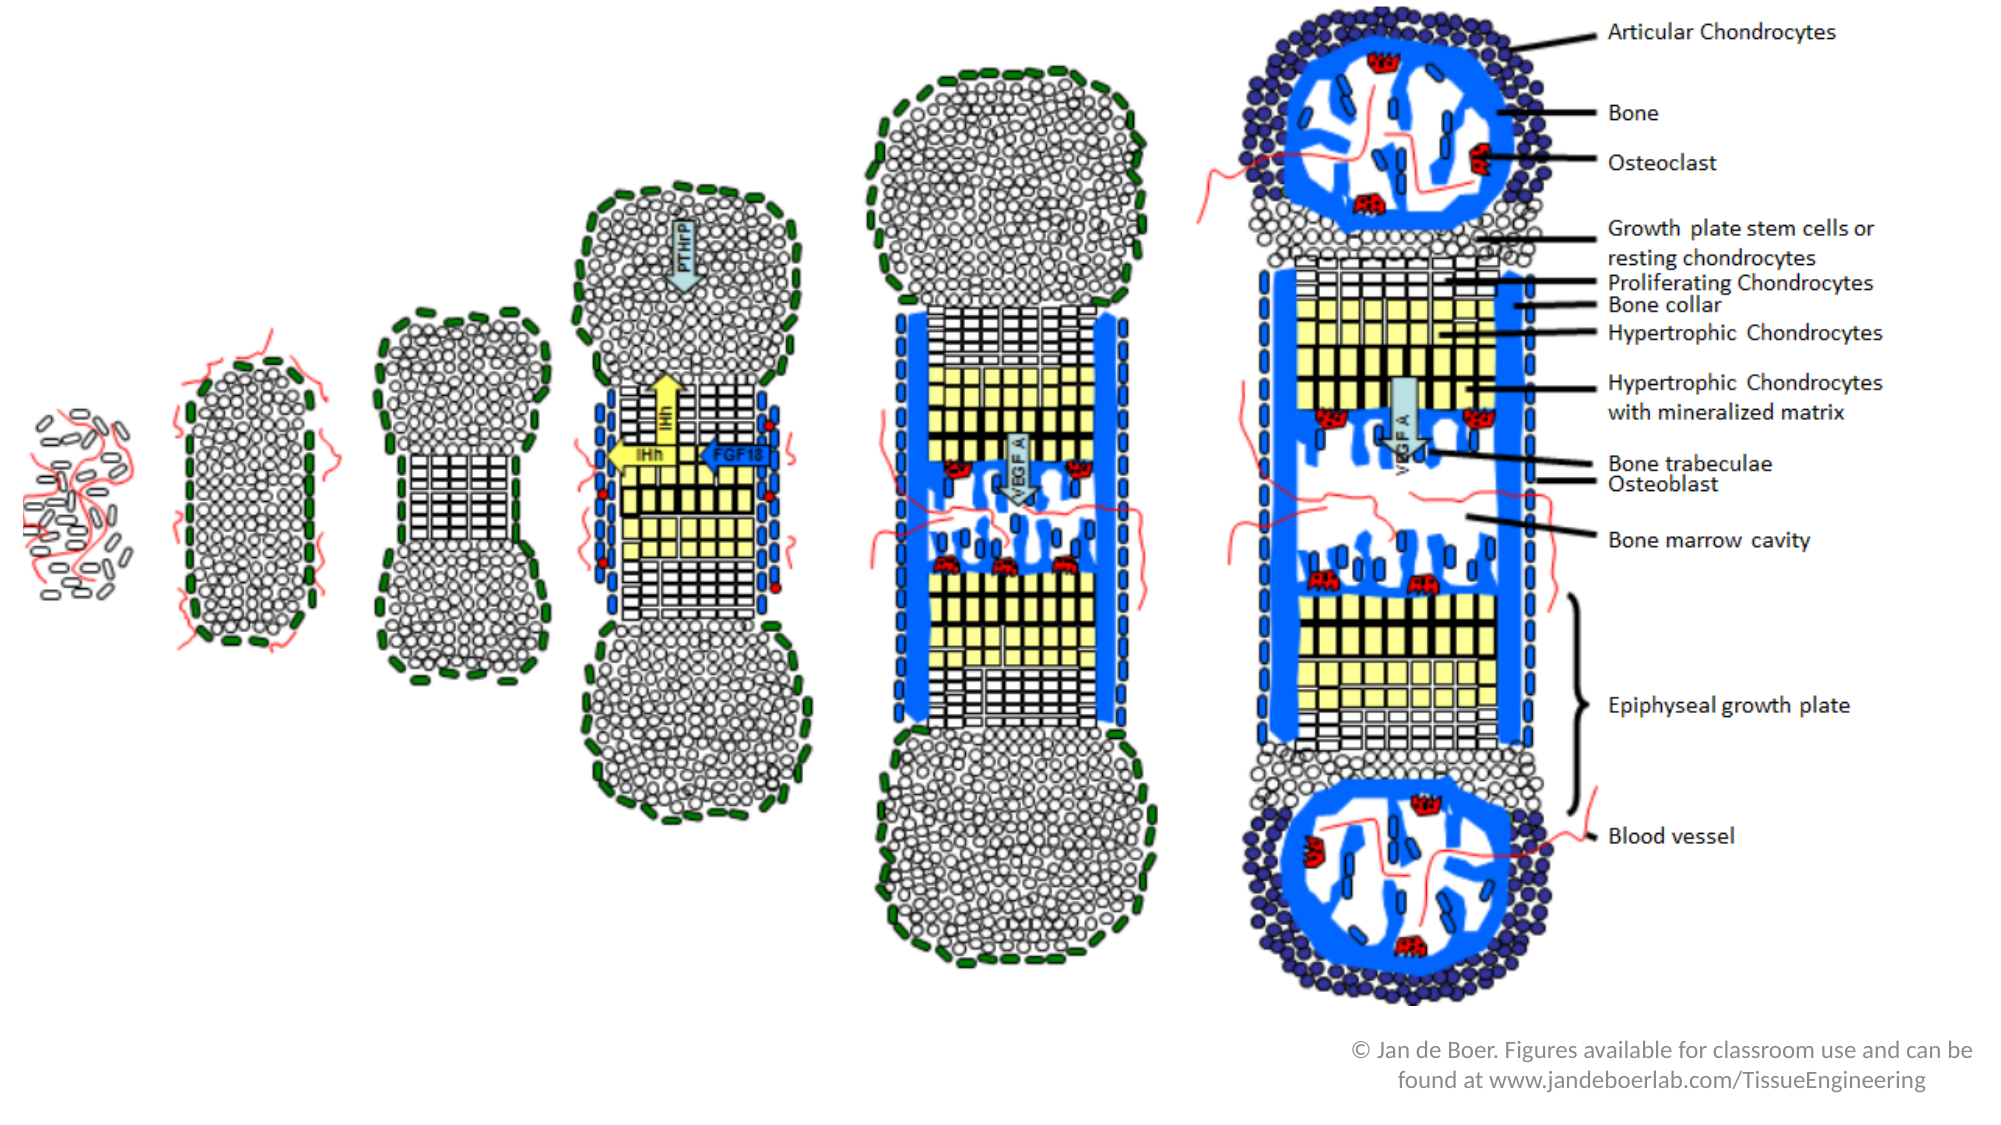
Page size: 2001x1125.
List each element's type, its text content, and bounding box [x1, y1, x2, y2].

picture [23, 0, 1907, 1006]
footer © Jan de Boer. Figures available for classroom use and can be found at www.jandeboerlab.com/TissueEngineering [1325, 1033, 2000, 1094]
